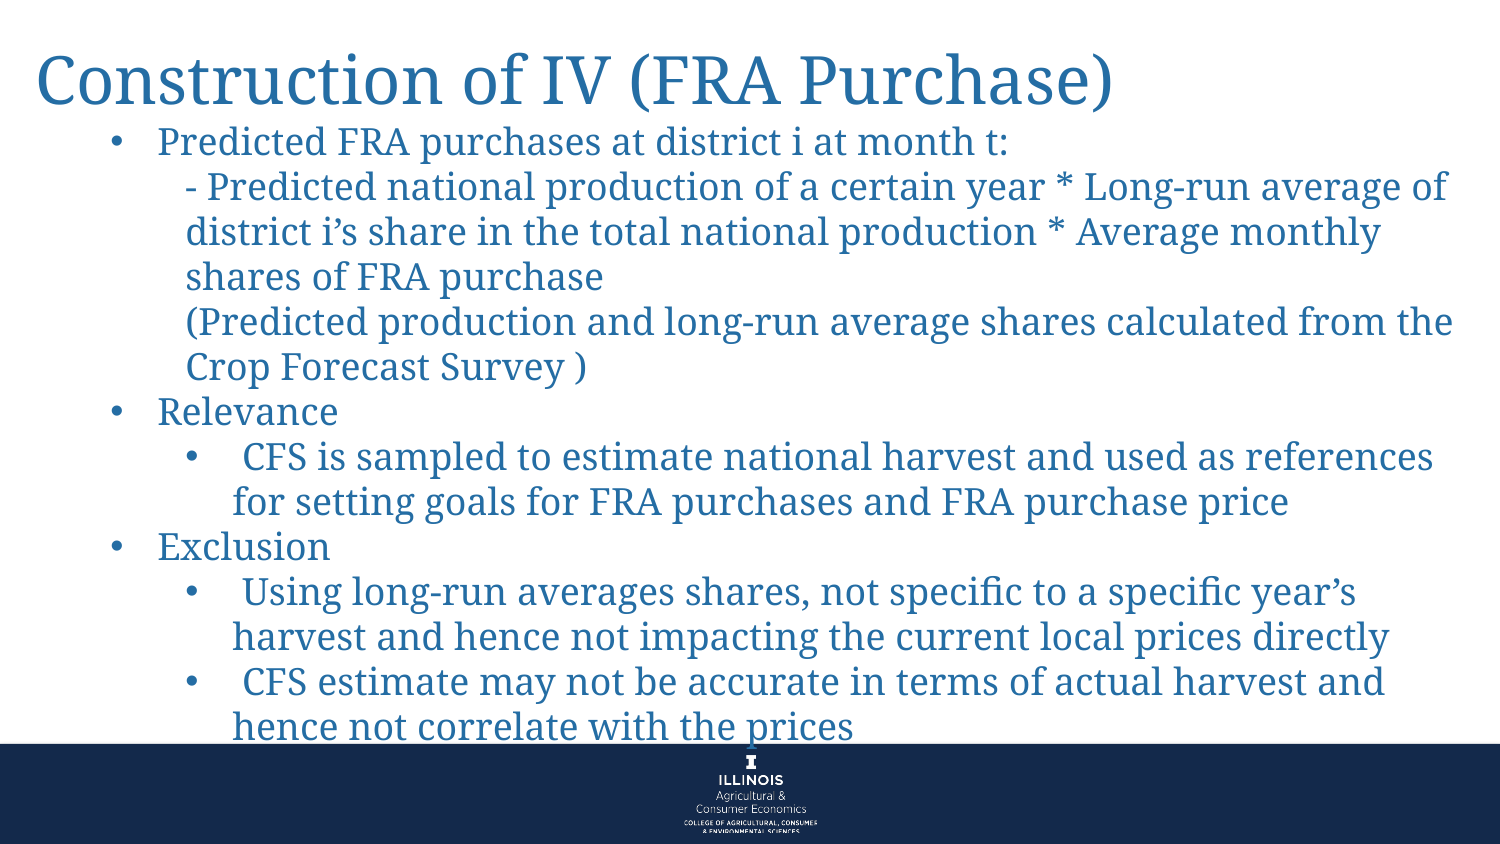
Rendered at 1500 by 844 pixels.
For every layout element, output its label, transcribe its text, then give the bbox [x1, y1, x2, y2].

text_box Construction of IV (FRA Purchase) Predicted FRA purchases at district i at month t: - Predicted national production of a certain year * Long-run average of district i’s share in the total national production * Average monthly shares of FRA purchase (Predicted production and long-run average shares calculated from the Crop Forecast Survey ) Relevance CFS is sampled to estimate national harvest and used as references for setting goals for FRA purchases and FRA purchase price Exclusion Using long-run averages shares, not specific to a specific year’s harvest and hence not impacting the current local prices directly CFS estimate may not be accurate in terms of actual harvest and hence not correlate with the prices [20, 30, 1484, 844]
